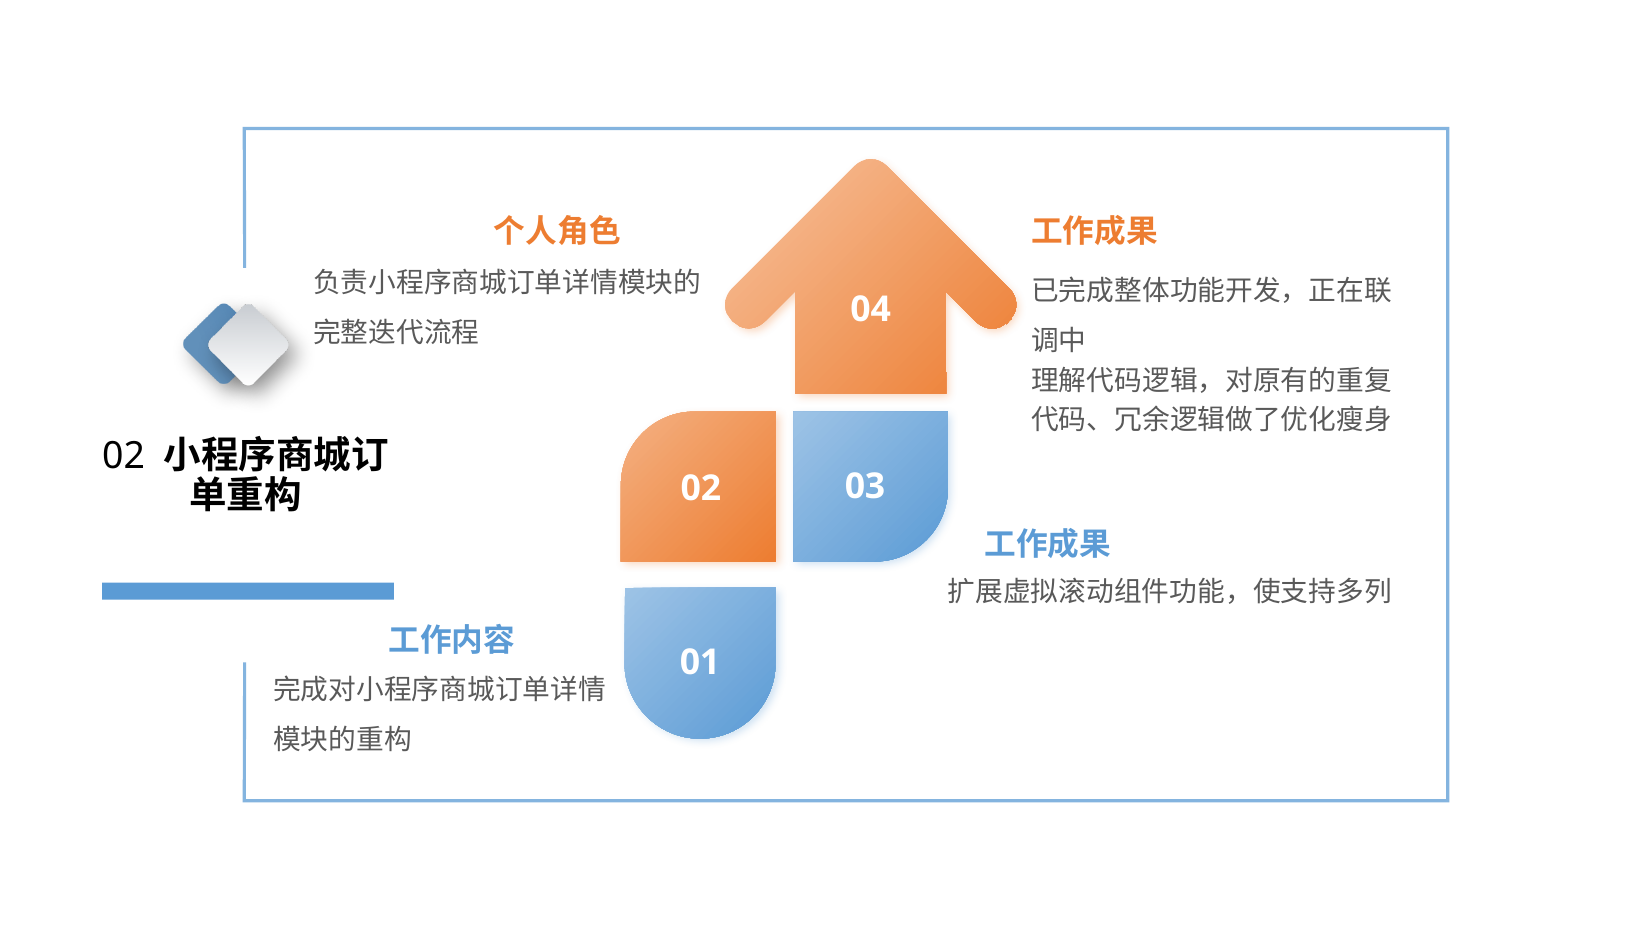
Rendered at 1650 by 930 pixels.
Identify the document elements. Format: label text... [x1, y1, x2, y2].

text_box 03 [792, 410, 949, 563]
text_box 负责小程序商城订单详情模块的完整迭代流程 [313, 248, 726, 363]
text_box 完成对小程序商城订单详情模块的重构 [273, 655, 628, 770]
text_box [101, 582, 244, 590]
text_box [173, 293, 299, 395]
text_box 个人角色 [177, 180, 621, 249]
text_box [243, 127, 1449, 802]
text_box 01 [623, 586, 777, 740]
title 02 小程序商城订单重构 [71, 304, 244, 525]
text_box 04 [724, 157, 1018, 395]
text_box 已完成整体功能开发，正在联调中 理解代码逻辑，对原有的重复代码、冗余逻辑做了优化瘦身 [1031, 256, 1411, 371]
text_box 02 [619, 410, 777, 563]
text_box 工作成果 [1031, 180, 1475, 249]
text_box 扩展虚拟滚动组件功能，使支持多列 [948, 534, 1455, 649]
text_box 工作成果 [984, 493, 1429, 534]
text_box 工作内容 [71, 590, 516, 658]
